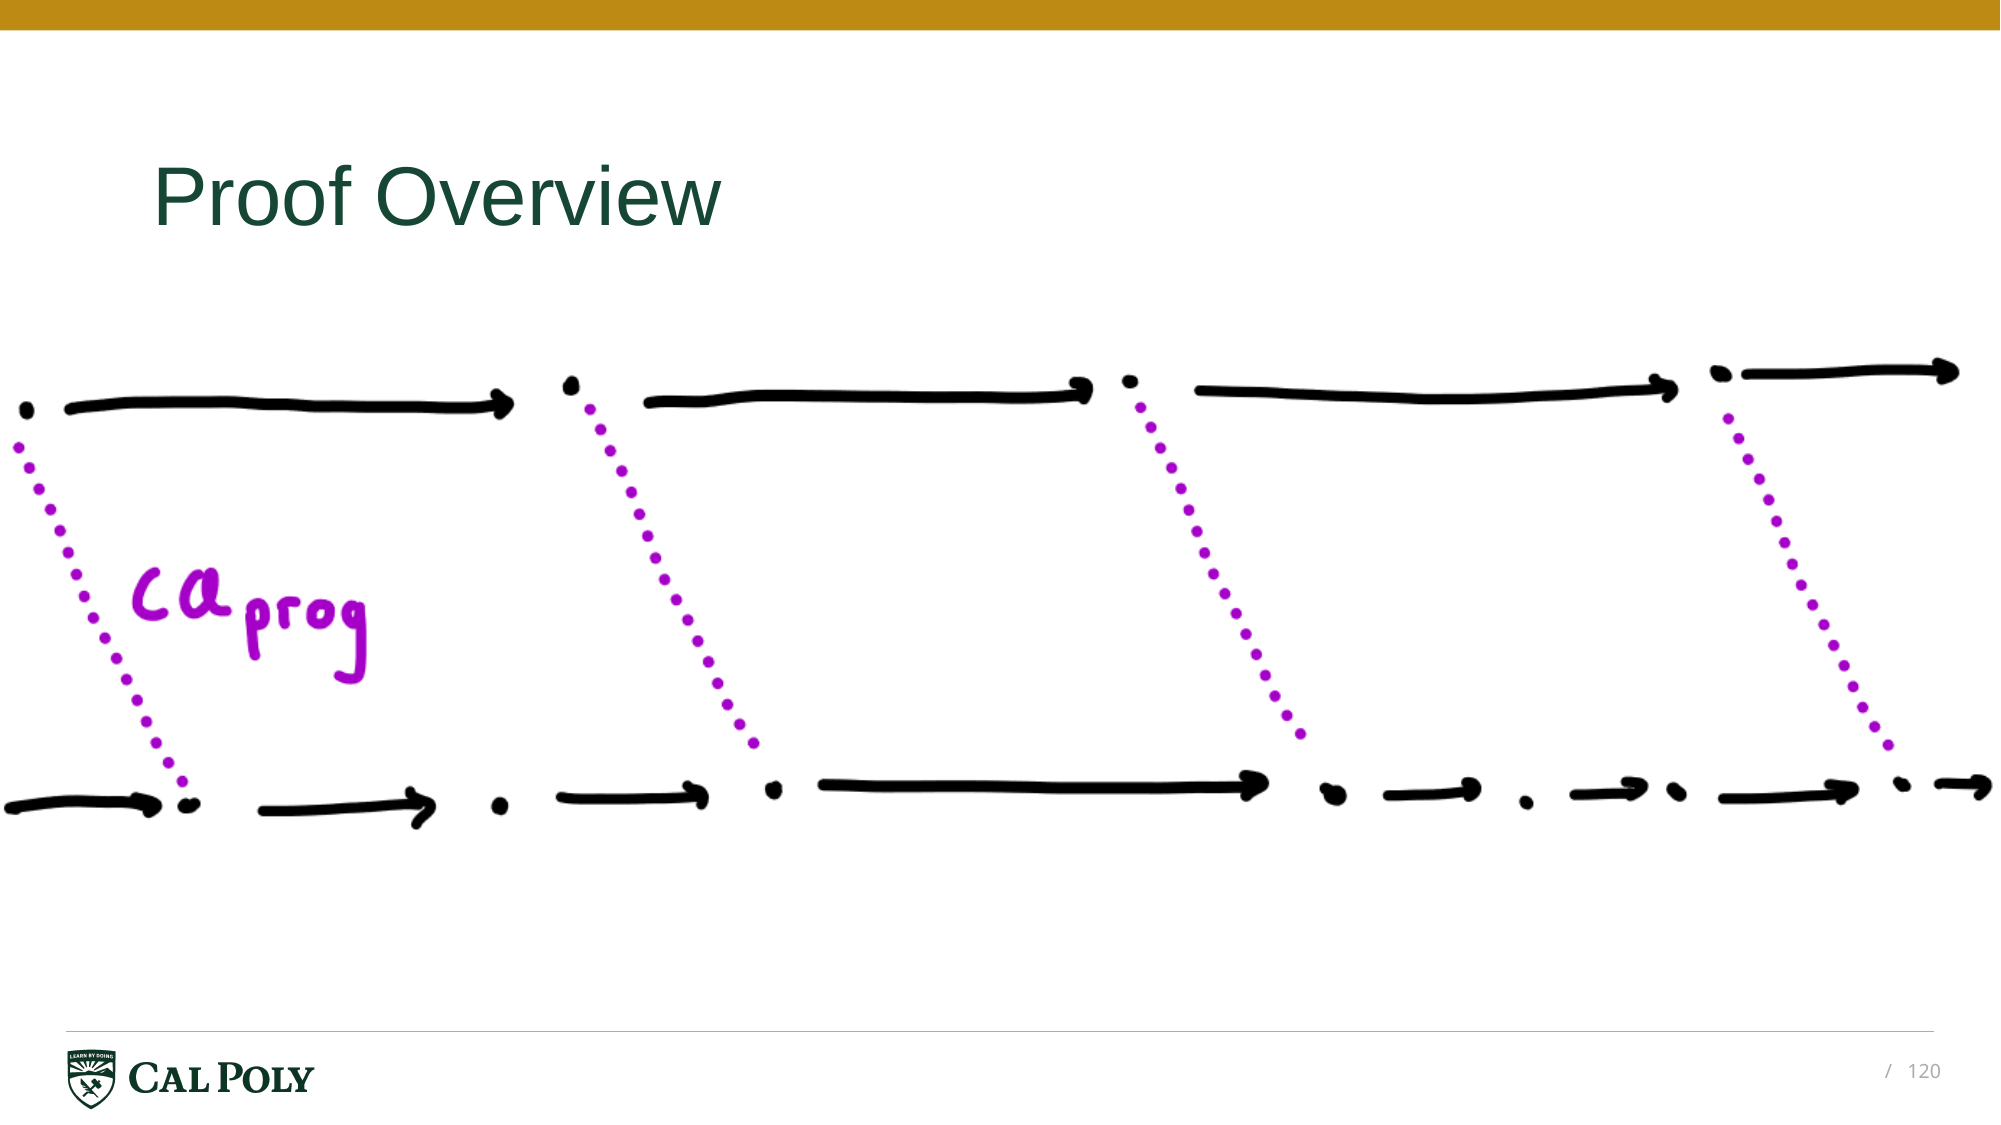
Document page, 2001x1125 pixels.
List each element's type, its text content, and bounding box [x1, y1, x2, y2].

picture [0, 325, 2000, 870]
title Proof Overview [137, 147, 1888, 250]
slide_number / 120 [1866, 1041, 1956, 1102]
picture [43, 1025, 338, 1125]
